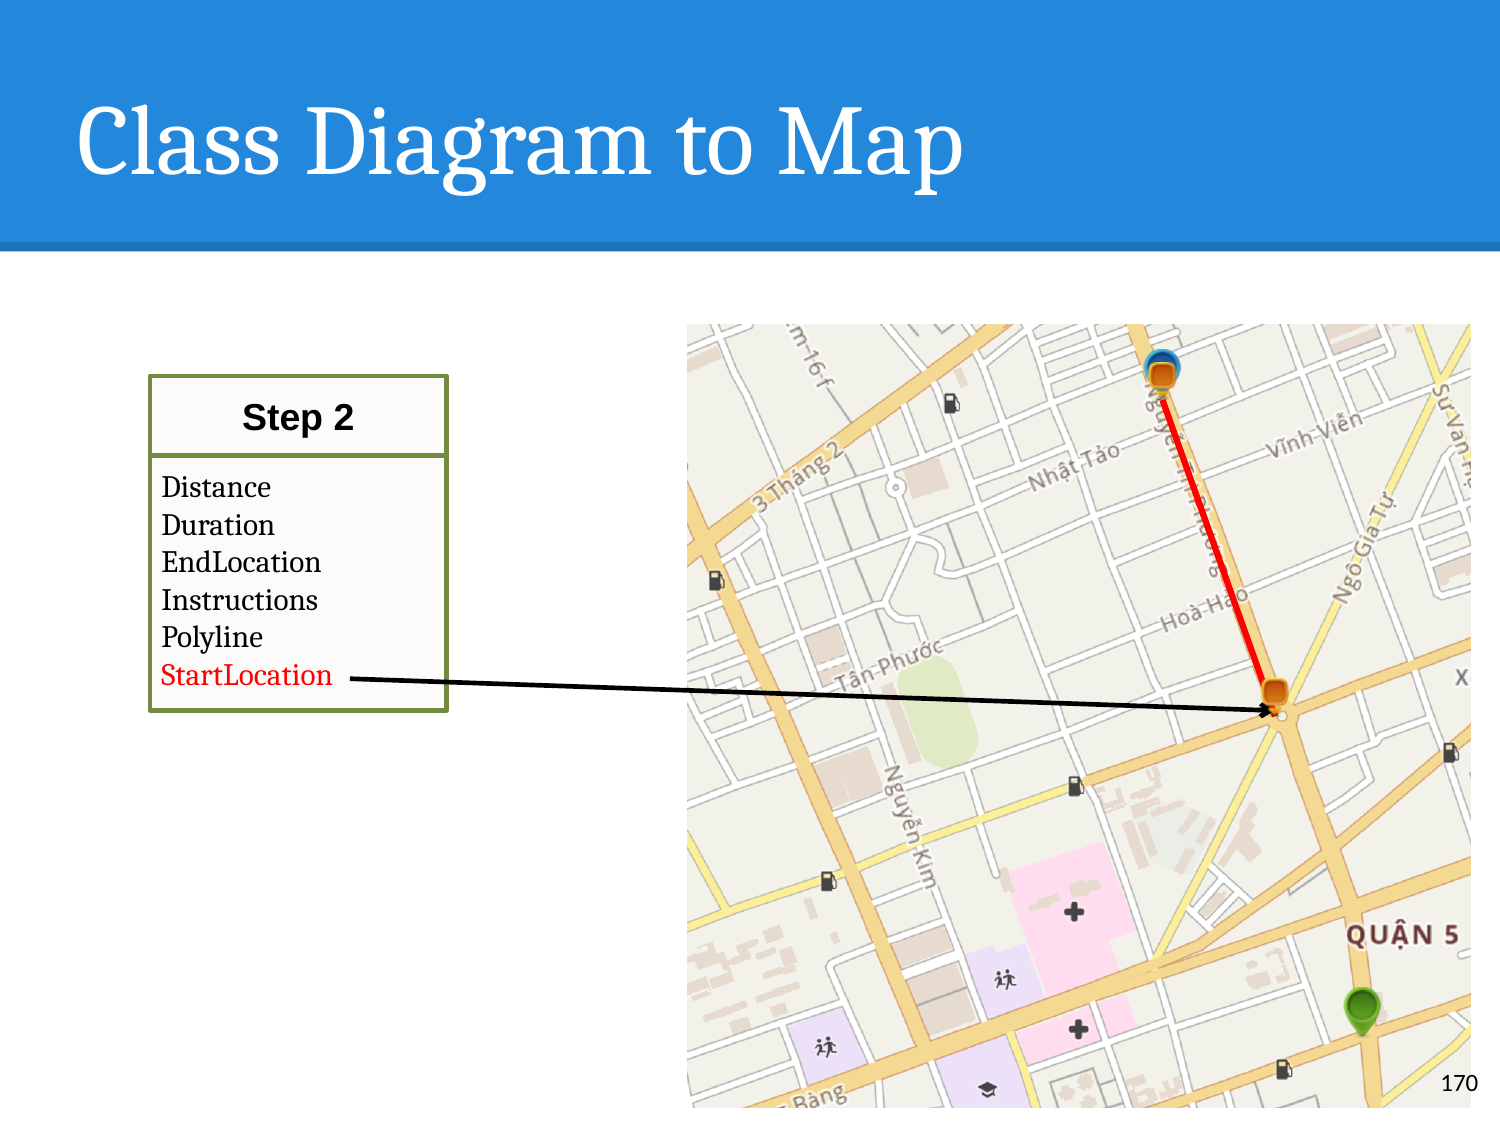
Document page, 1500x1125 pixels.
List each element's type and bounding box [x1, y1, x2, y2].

text_box [63, 66, 980, 202]
text_box [149, 375, 1276, 717]
slide_number [1403, 1038, 1494, 1125]
picture [687, 324, 1471, 1108]
